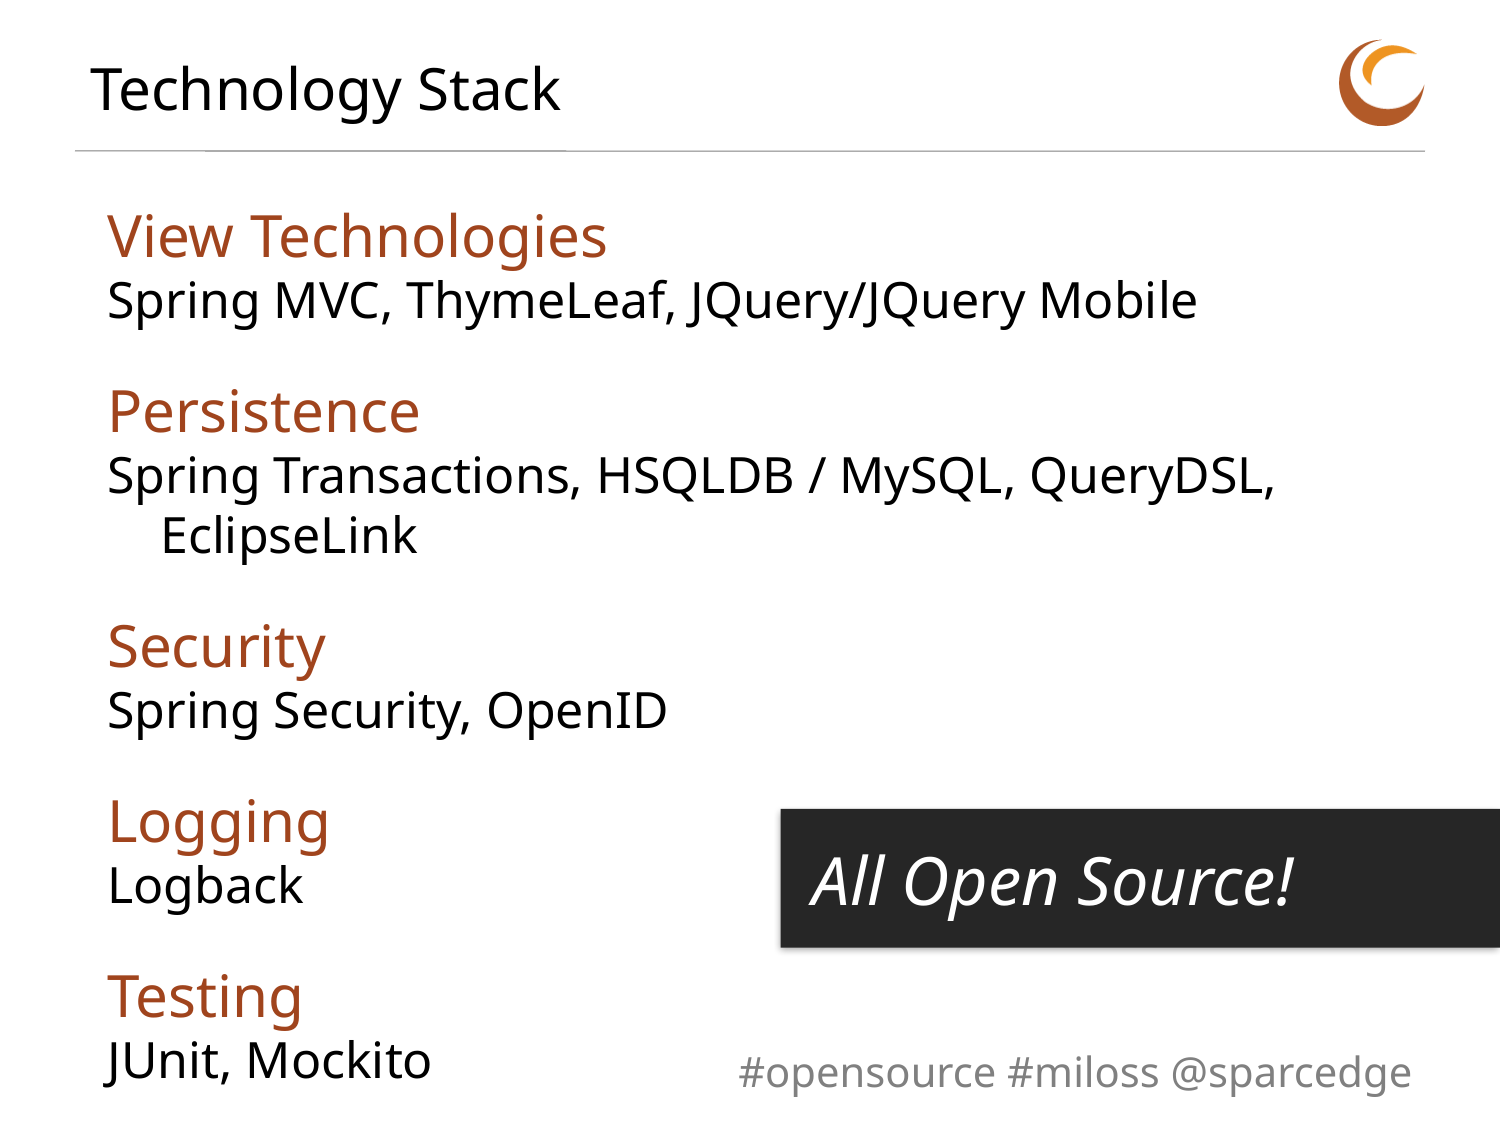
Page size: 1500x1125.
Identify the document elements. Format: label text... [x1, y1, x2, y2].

picture [1339, 39, 1425, 45]
text_box All Open Source! [780, 808, 1500, 948]
title Technology Stack [75, 45, 1425, 123]
text_box View Technologies Spring MVC, ThymeLeaf, JQuery/JQuery Mobile Persistence Spring Transactions, HSQLDB / MySQL, QueryDSL, EclipseLink Security Spring Security, OpenID Logging Logback Testing JUnit, Mockito [74, 191, 1425, 1097]
